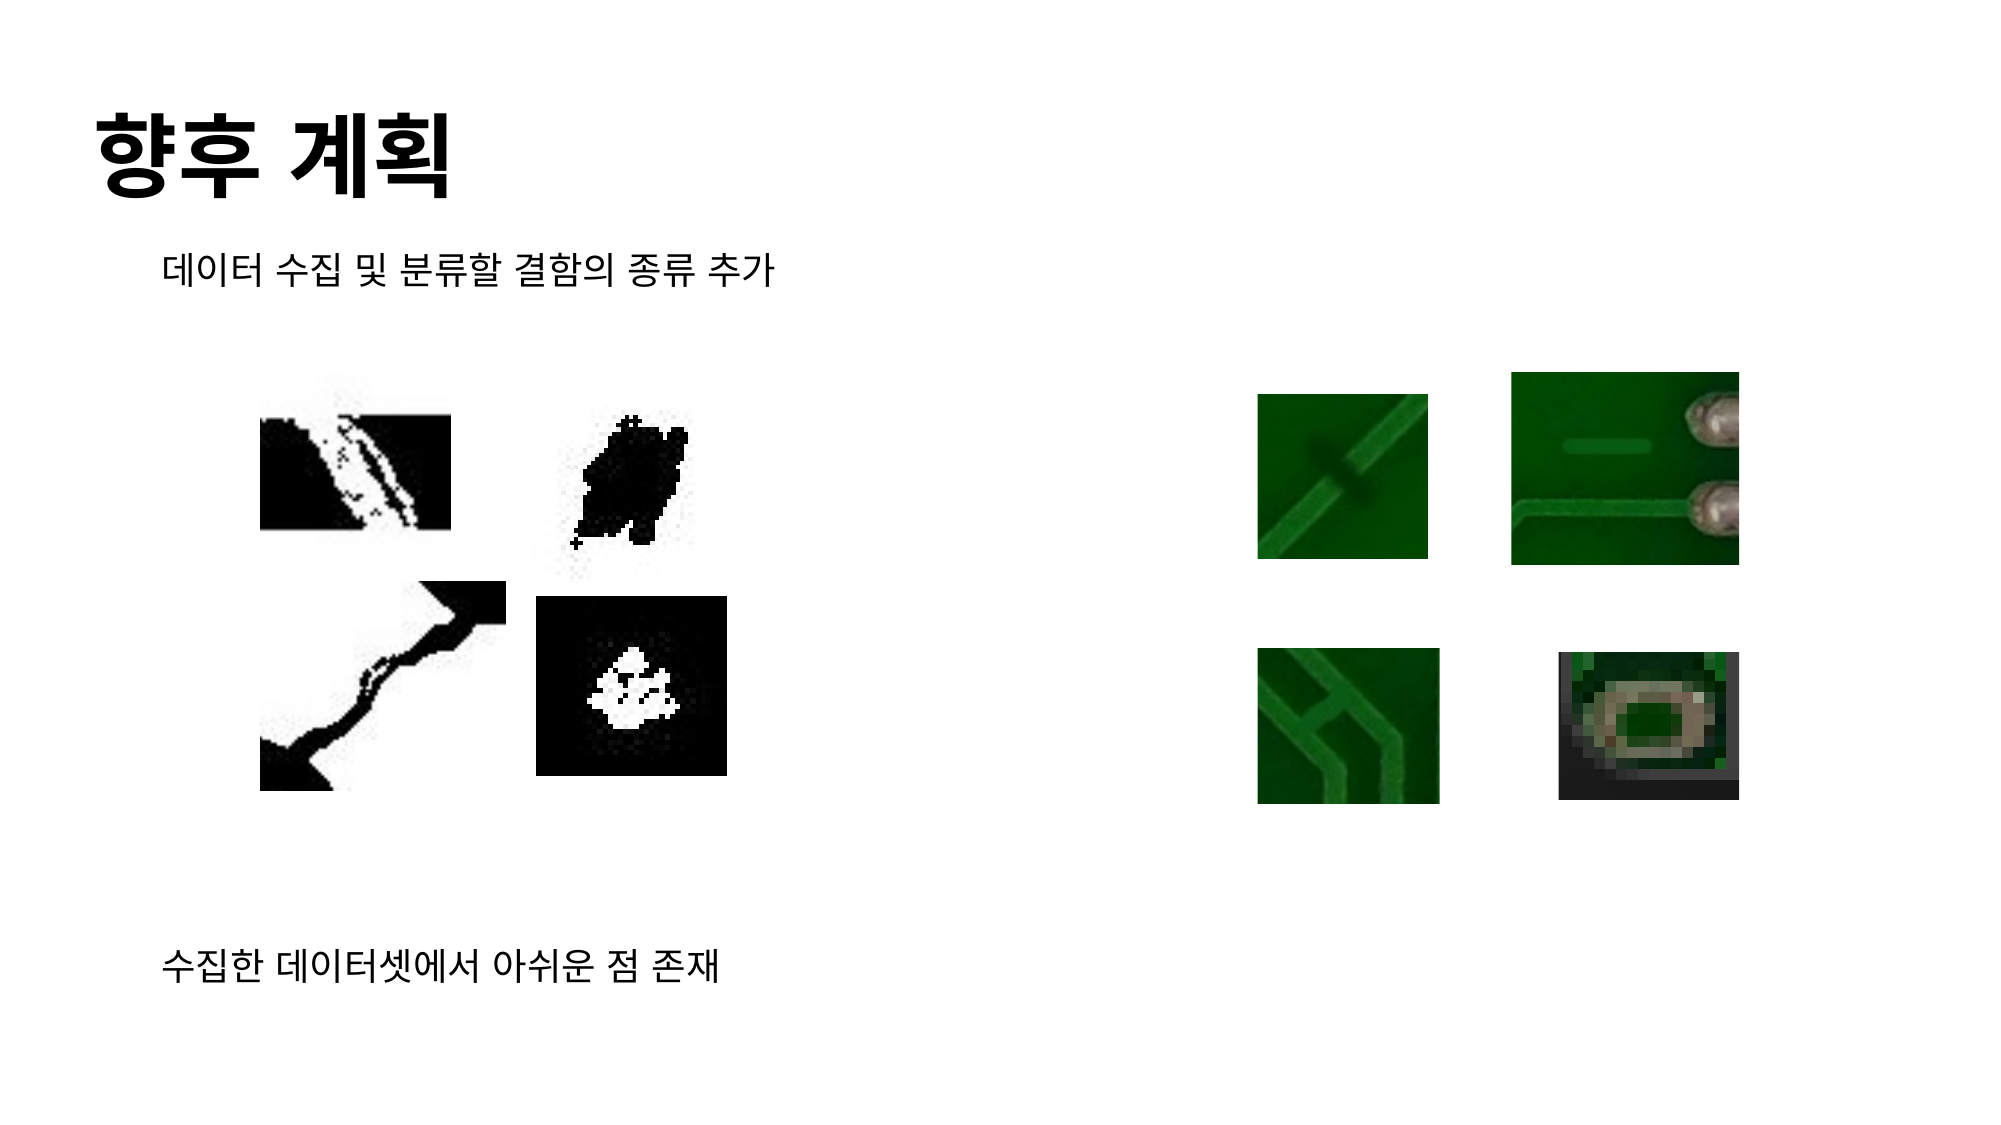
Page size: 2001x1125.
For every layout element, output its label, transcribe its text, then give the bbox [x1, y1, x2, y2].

title 향후 계획 [79, 52, 1804, 270]
text_box 수집한 데이터셋에서 아쉬운 점 존재 [146, 935, 1385, 996]
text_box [260, 372, 1740, 804]
text_box 데이터 수집 및 분류할 결함의 종류 추가 [146, 239, 994, 300]
